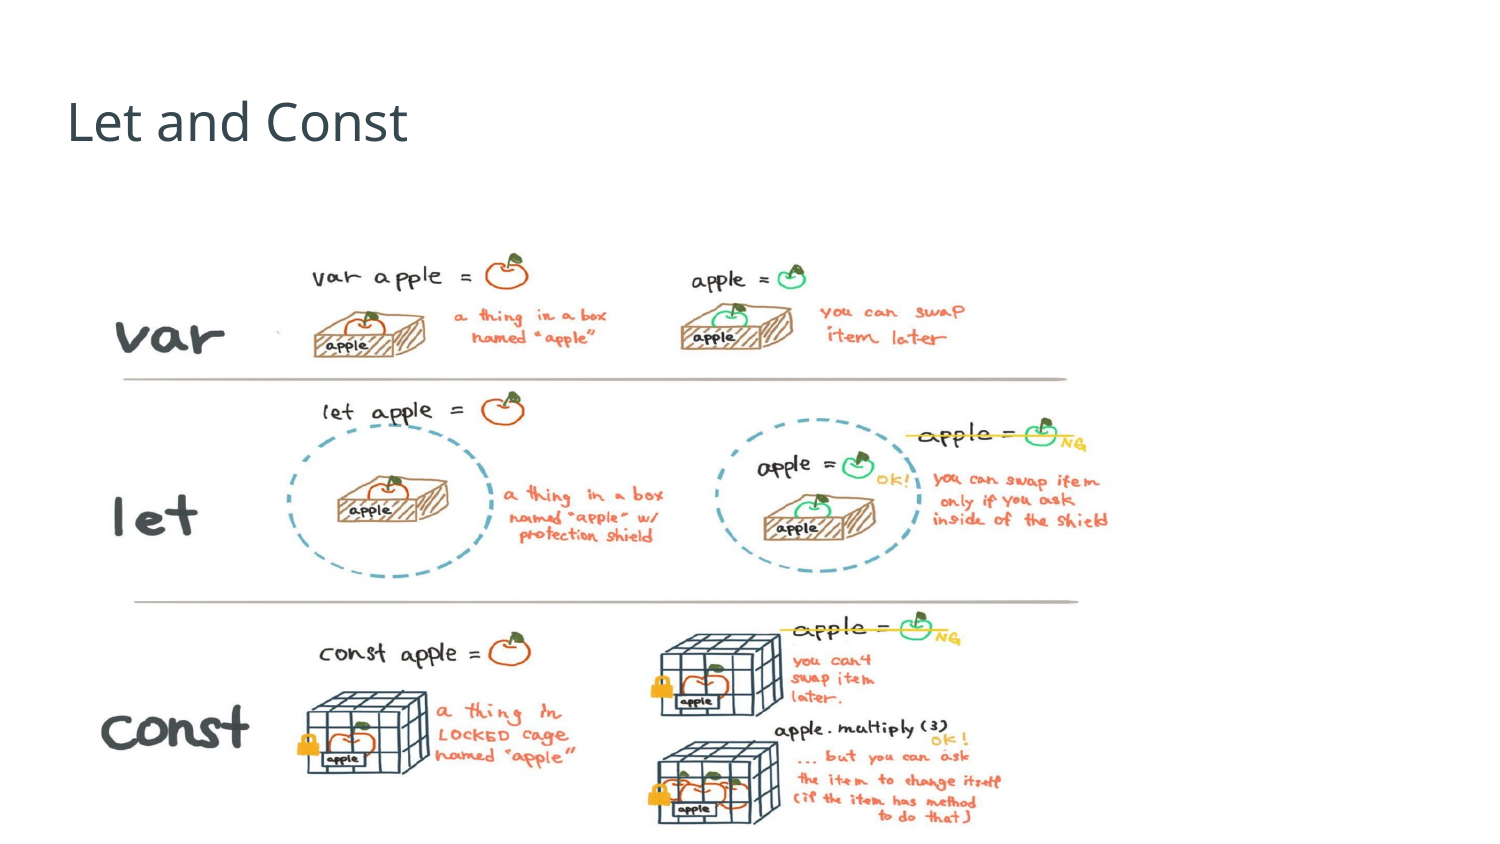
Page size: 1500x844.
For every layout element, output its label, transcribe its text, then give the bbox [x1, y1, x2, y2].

title Let and Const [51, 72, 1449, 167]
picture [78, 237, 1140, 832]
